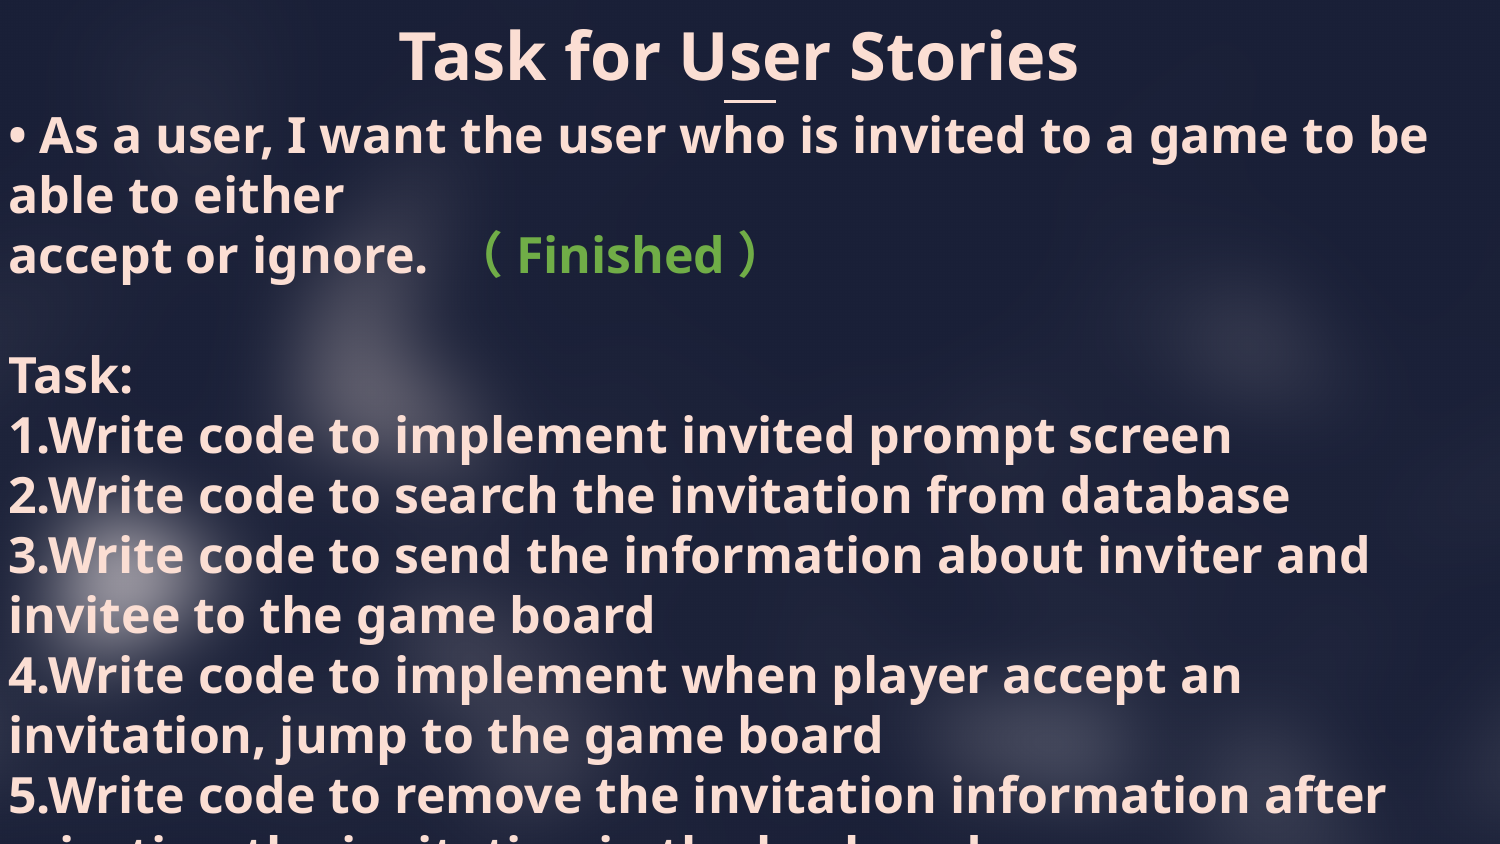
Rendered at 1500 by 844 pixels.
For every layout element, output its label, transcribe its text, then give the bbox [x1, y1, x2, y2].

text_box Task for User Stories [384, 5, 1116, 96]
text_box • As a user, I want the user who is invited to a game to be able to either accept or ignore. （Finished） Task: 1.Write code to implement invited prompt screen 2.Write code to search the invitation from database 3.Write code to send the information about inviter and invitee to the game board 4.Write code to implement when player accept an invitation, jump to the game board 5.Write code to remove the invitation information after rejecting the invitation in the back end [0, 96, 1500, 844]
picture [0, 0, 1500, 96]
